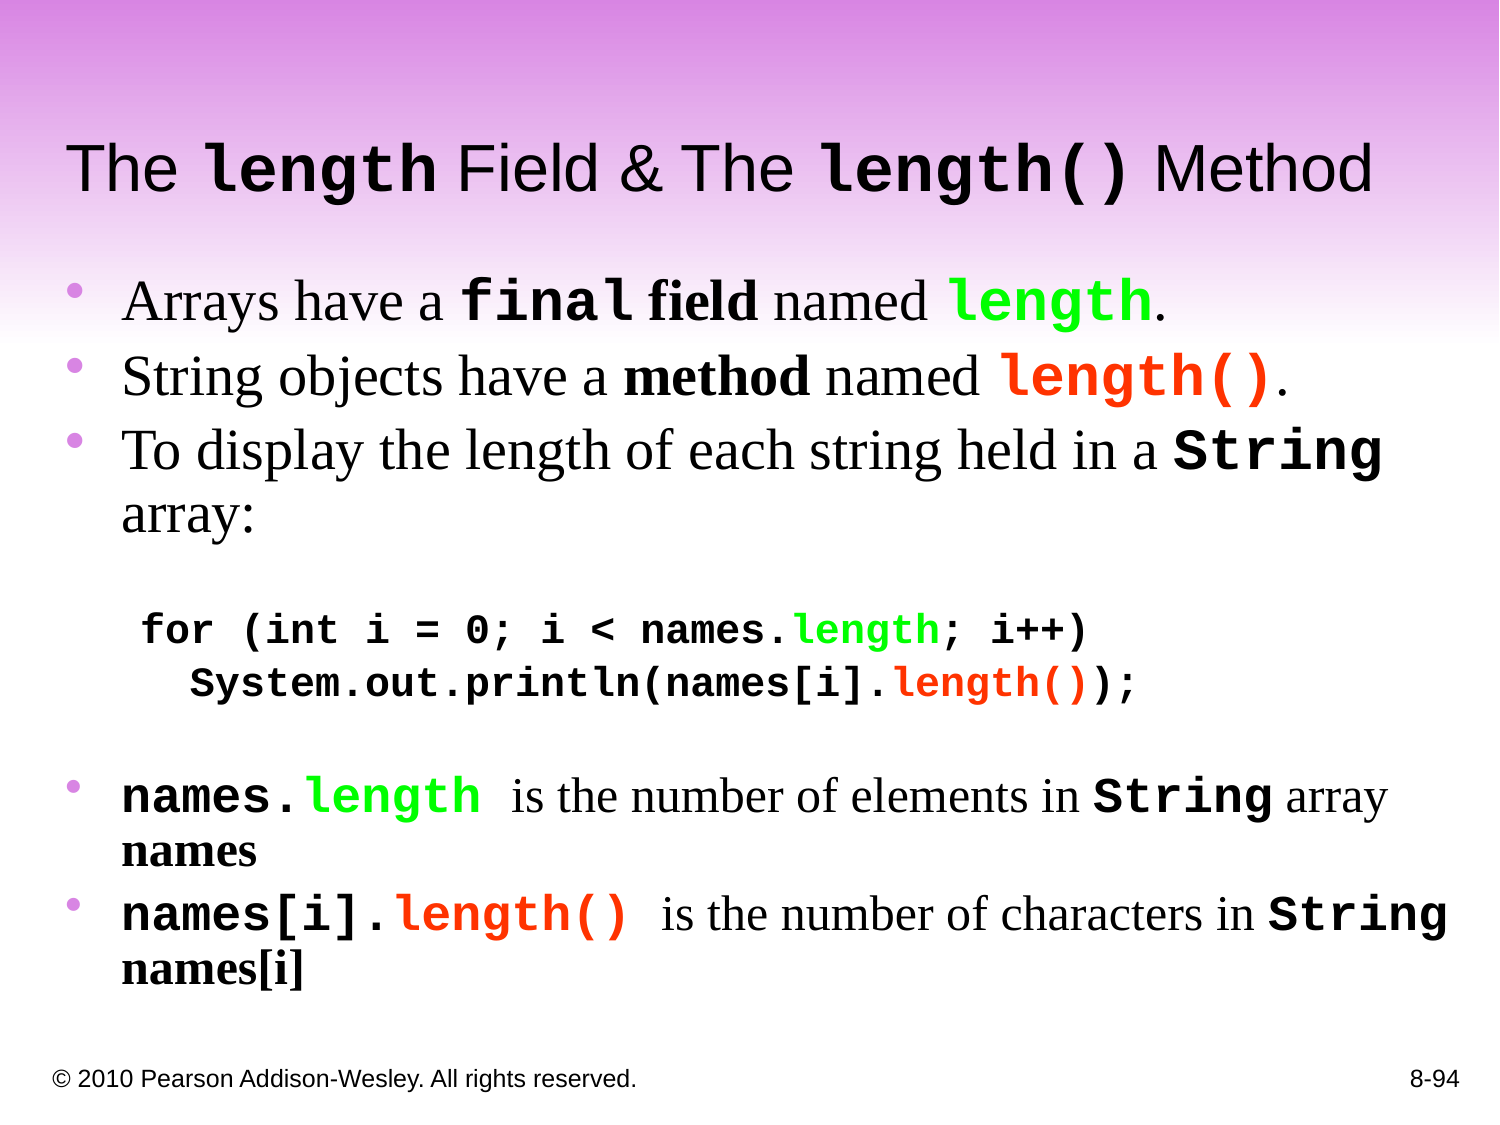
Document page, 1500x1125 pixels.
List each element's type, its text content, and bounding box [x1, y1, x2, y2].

title The length Field & The length() Method [50, 49, 1463, 213]
slide_number 8-94 [1162, 1024, 1476, 1101]
list Arrays have a final field named length. String objects have a method named length(). To display the length of each string held in a String array: for (int i = 0; i < names.length; i++) System.out.println(names[i].length()); names.length is the number of elements in String array names names[i].length() is the number of characters in String names[i] [50, 262, 1450, 1038]
